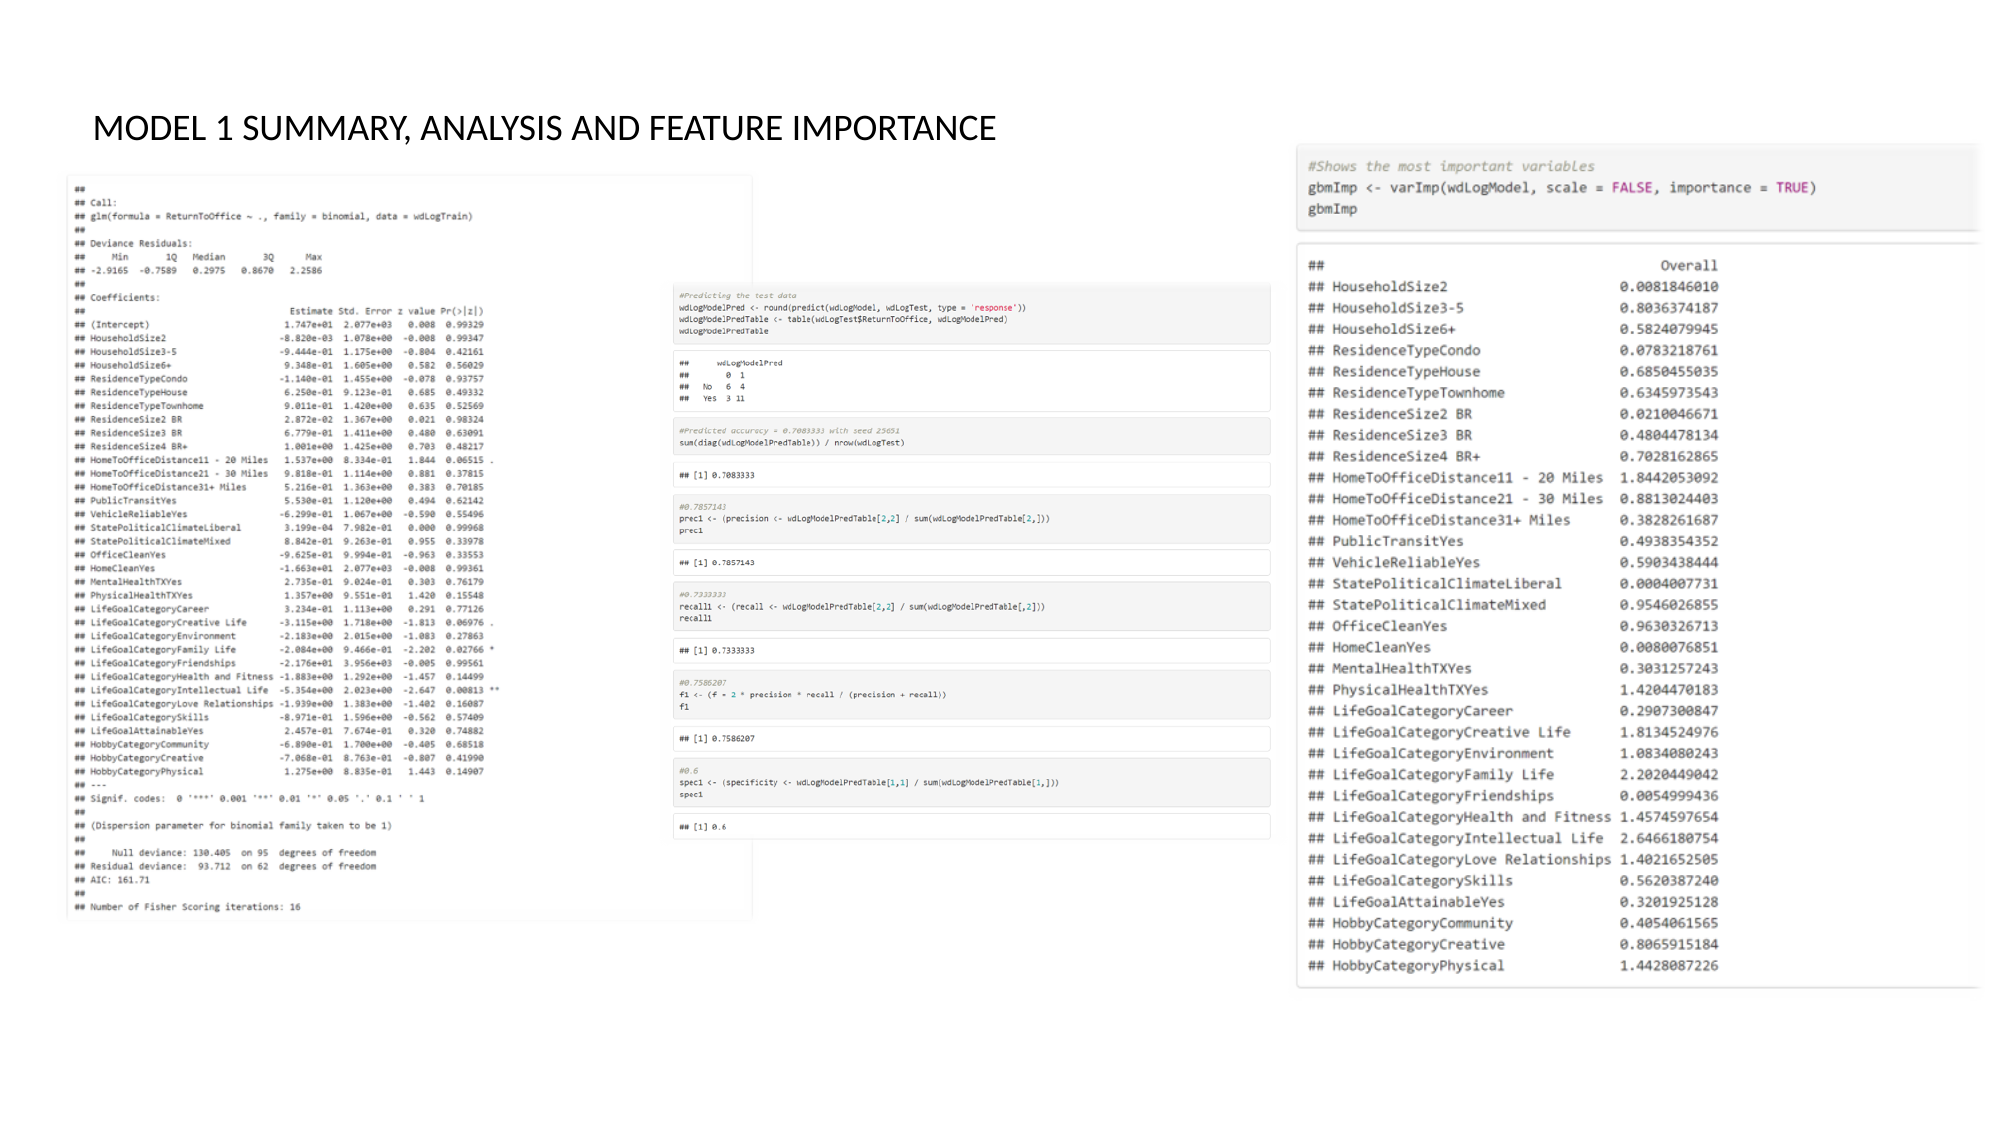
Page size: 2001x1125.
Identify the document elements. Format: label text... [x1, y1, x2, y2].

picture [55, 138, 1986, 1002]
text_box MODEL 1 SUMMARY, ANALYSIS AND FEATURE IMPORTANCE [77, 95, 1568, 155]
